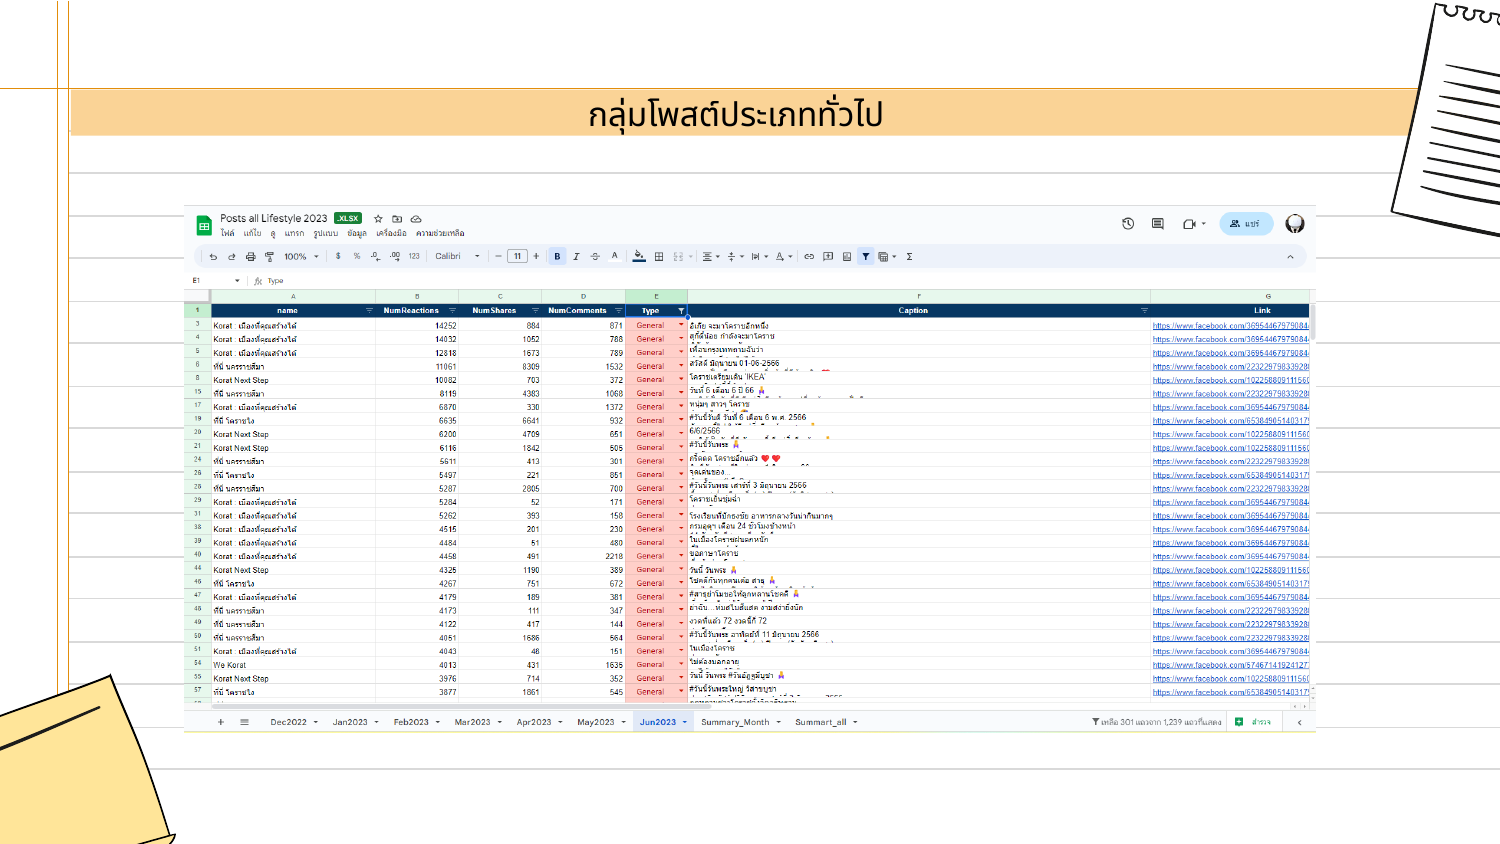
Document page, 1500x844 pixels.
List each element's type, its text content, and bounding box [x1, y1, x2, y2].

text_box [0, 692, 161, 844]
text_box [70, 89, 1404, 136]
text_box กลุ่มโพสต์ประเภททั่วไป [573, 82, 927, 124]
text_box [1409, 17, 1500, 239]
picture [184, 205, 1316, 734]
